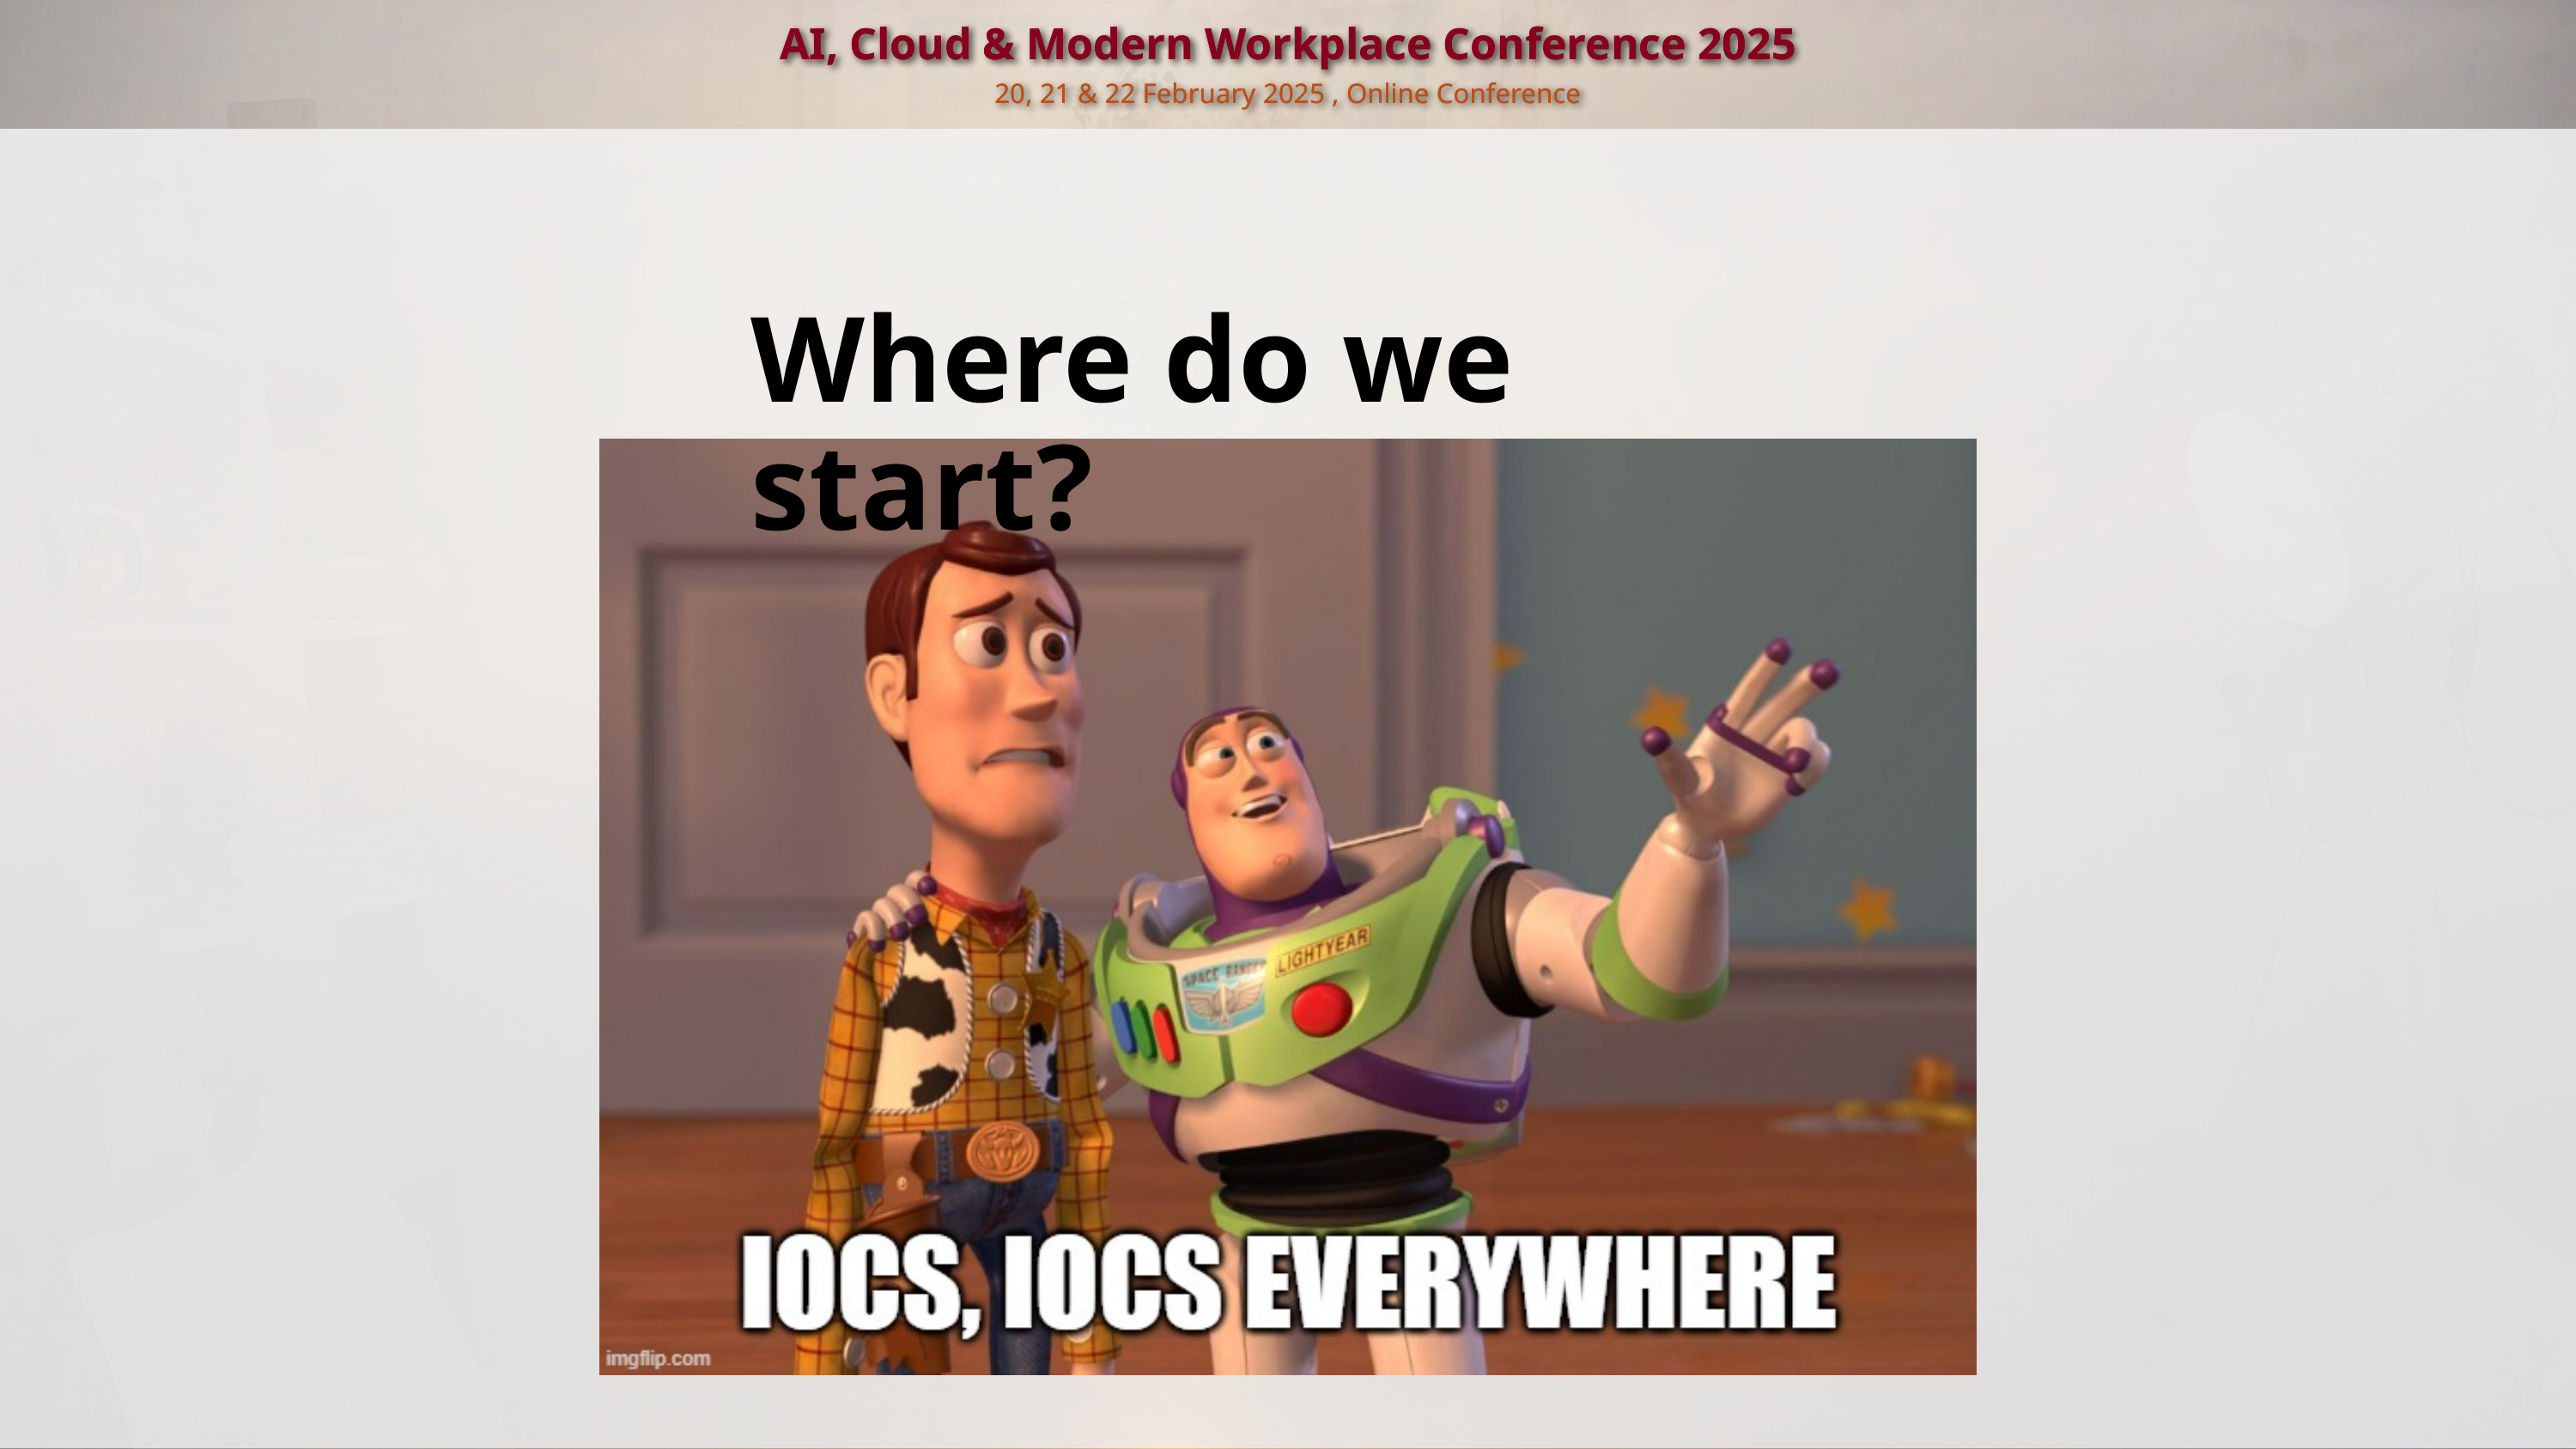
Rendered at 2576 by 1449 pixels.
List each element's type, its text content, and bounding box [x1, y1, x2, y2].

text_box Where do we start? [738, 294, 1838, 438]
picture [0, 0, 2576, 129]
picture [598, 438, 1977, 1375]
